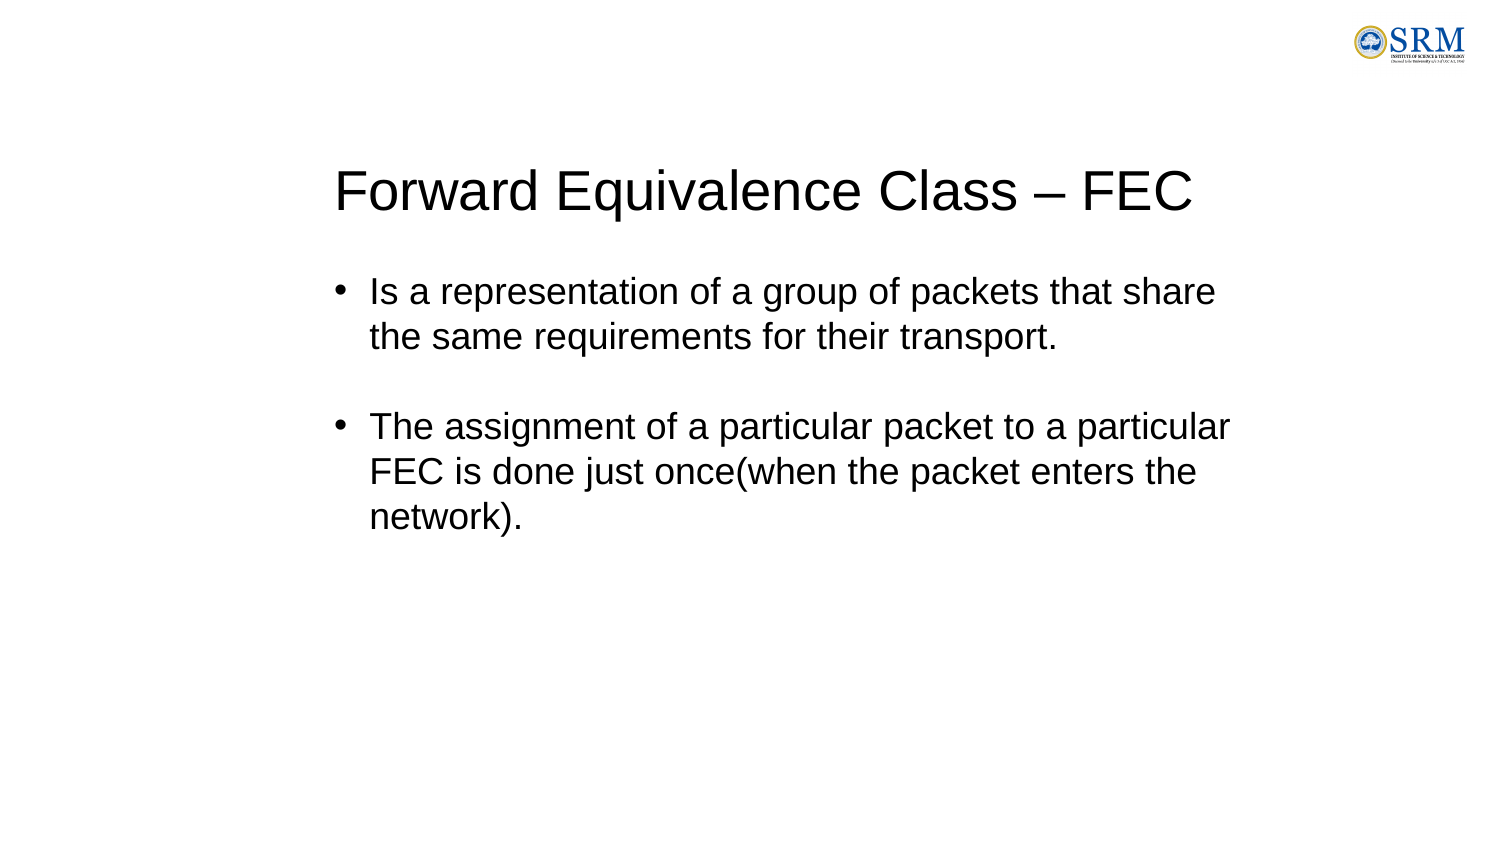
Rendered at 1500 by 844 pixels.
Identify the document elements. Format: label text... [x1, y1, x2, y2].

picture [1351, 12, 1468, 78]
text_box Forward Equivalence Class – FEC Is a representation of a group of packets that share the same requirements for their transport. The assignment of a particular packet to a particular FEC is done just once(when the packet enters the network). [322, 148, 1281, 578]
